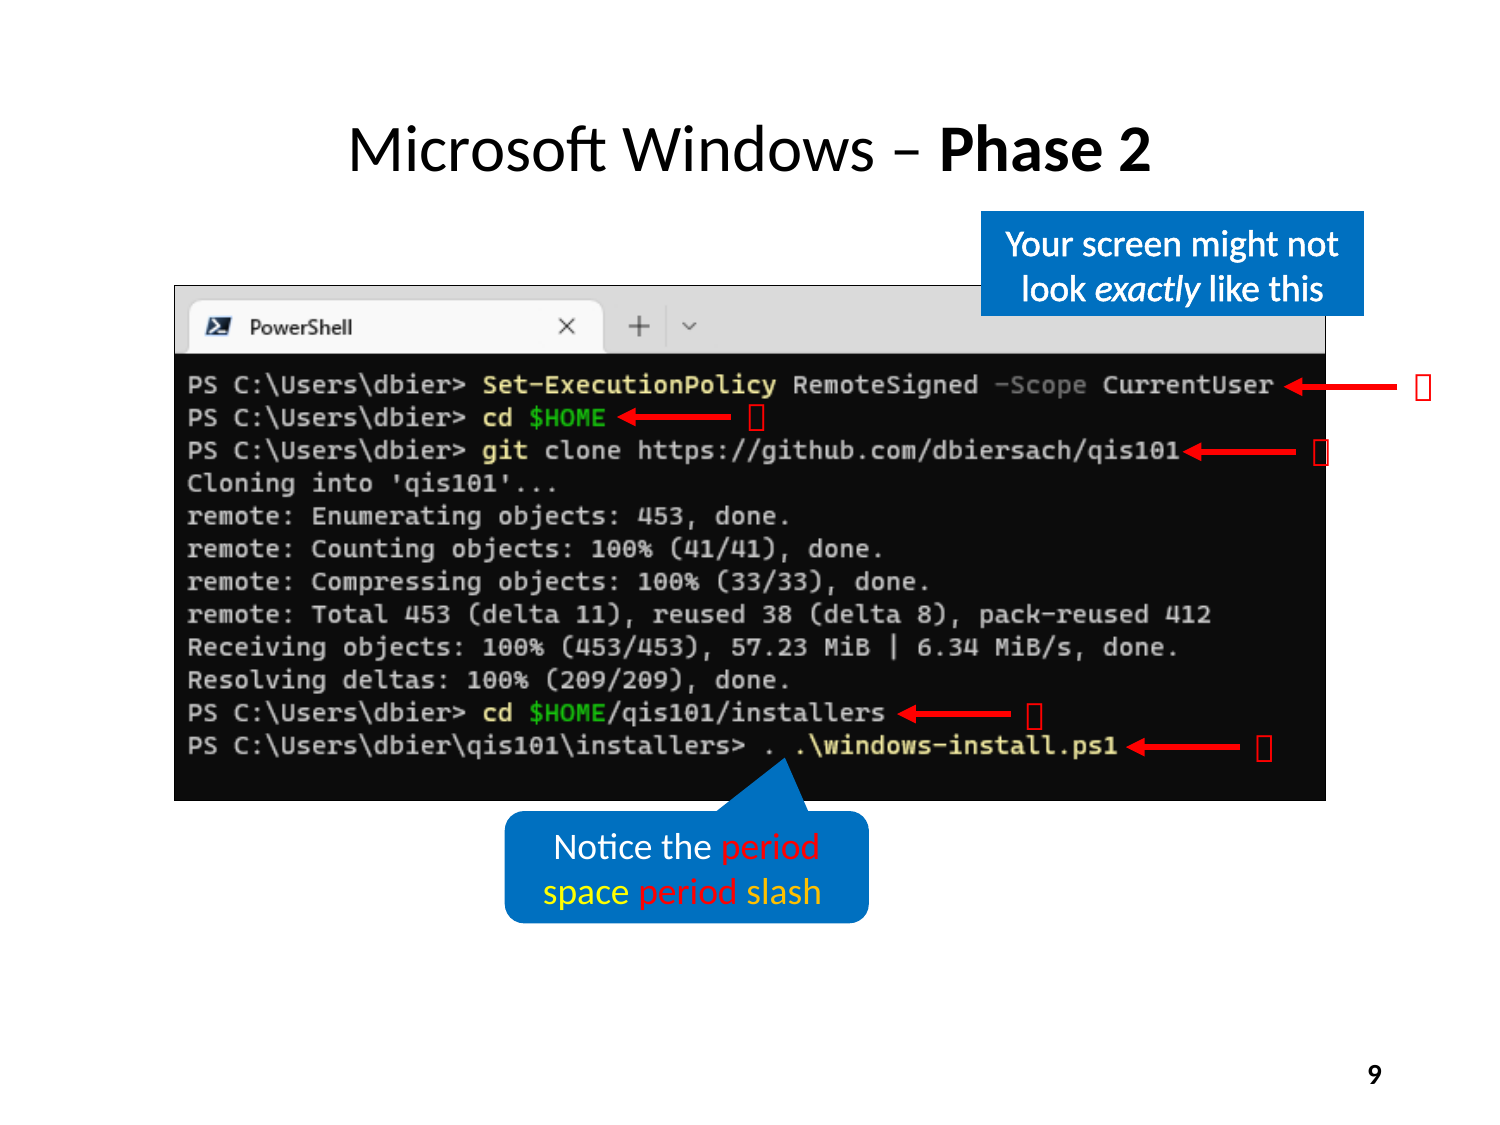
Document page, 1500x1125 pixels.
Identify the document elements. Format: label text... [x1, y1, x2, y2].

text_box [1283, 356, 1461, 417]
slide_number 9 [1059, 1042, 1397, 1103]
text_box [616, 386, 794, 448]
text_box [1125, 717, 1302, 778]
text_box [1182, 421, 1358, 483]
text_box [896, 685, 1072, 747]
title Microsoft Windows – Phase 2 [103, 59, 1397, 241]
picture [174, 285, 1326, 801]
text_box Your screen might not look exactly like this [981, 211, 1364, 316]
text_box Notice the period space period slash [504, 801, 869, 924]
